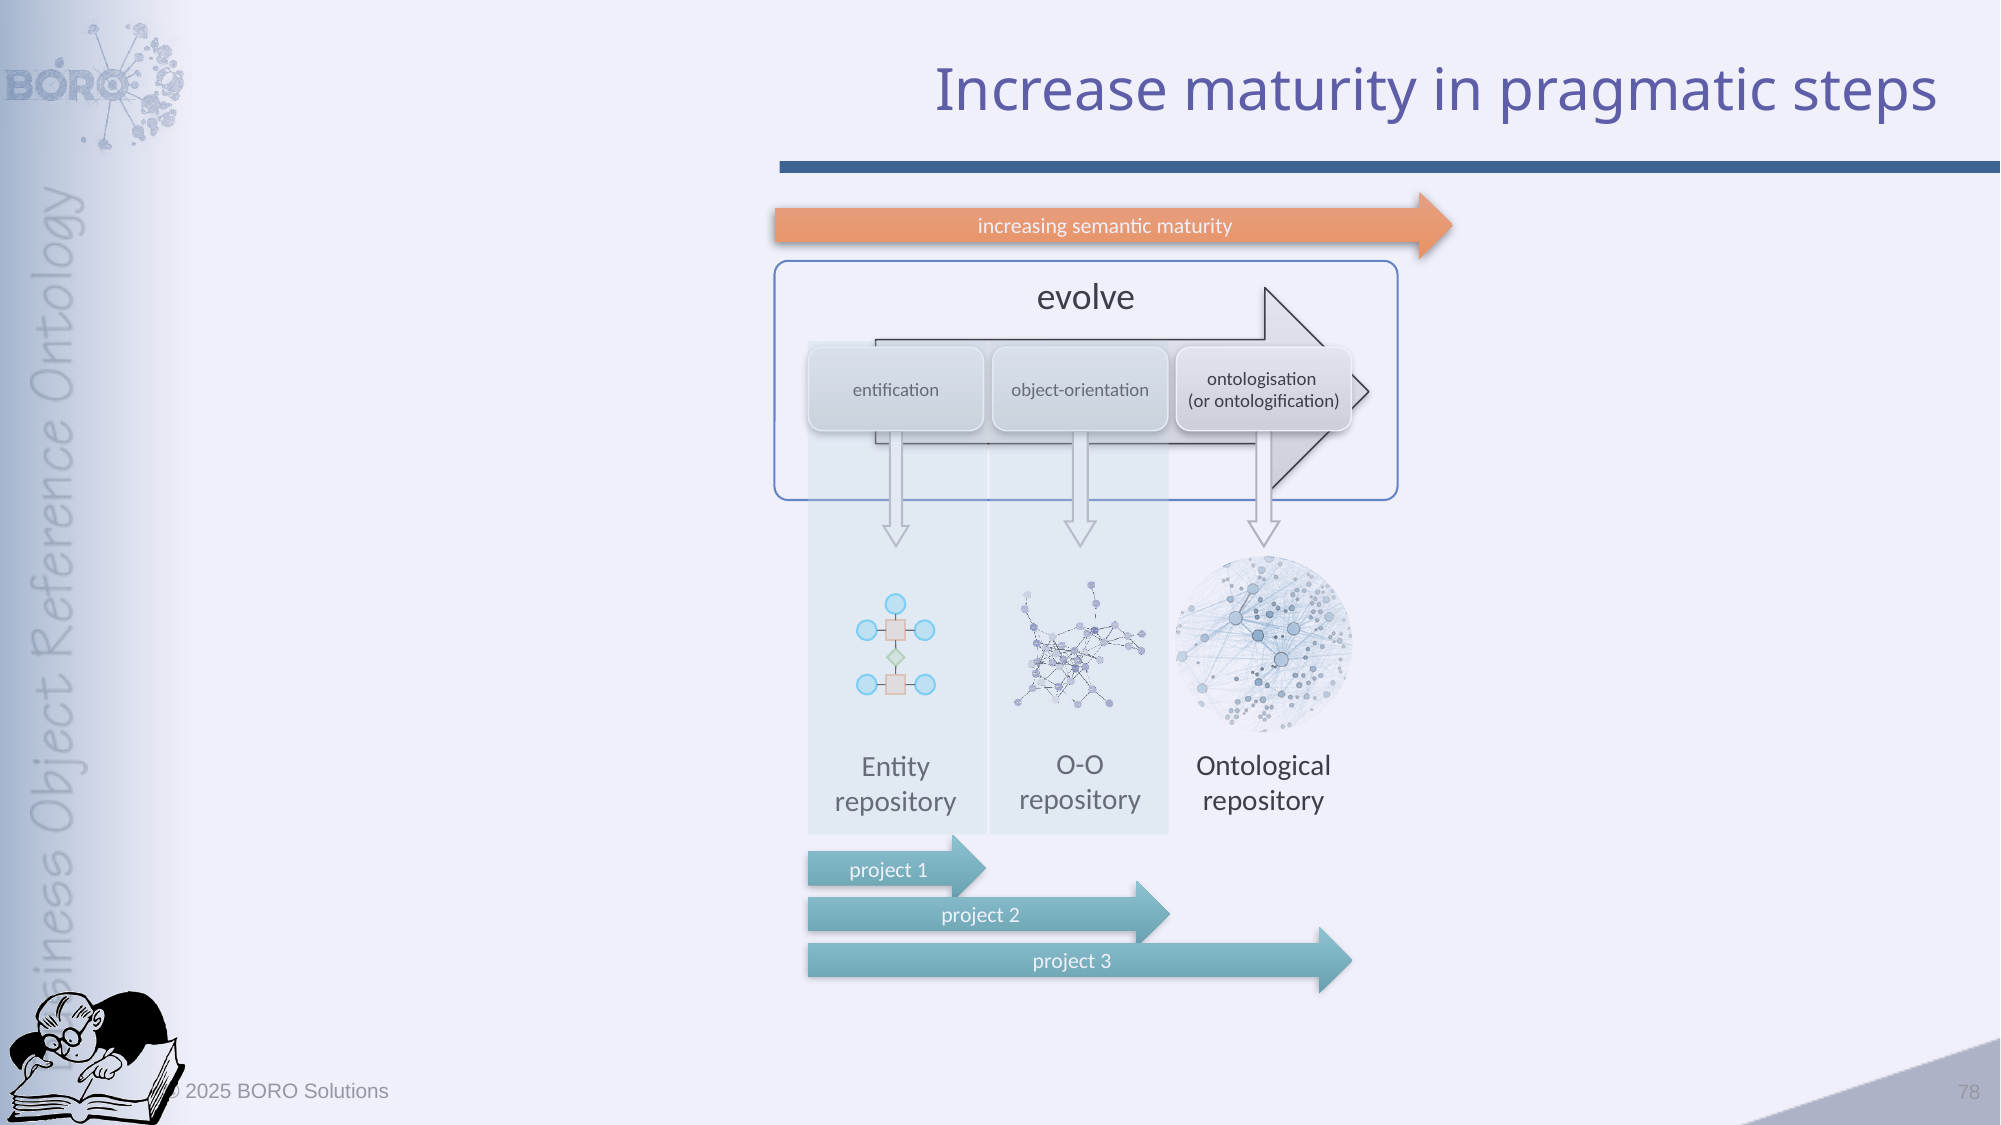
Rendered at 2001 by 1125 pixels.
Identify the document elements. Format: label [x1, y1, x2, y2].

text_box [0, 0, 2000, 1125]
picture [7, 990, 186, 1125]
text_box [989, 340, 1353, 835]
text_box [807, 340, 988, 835]
